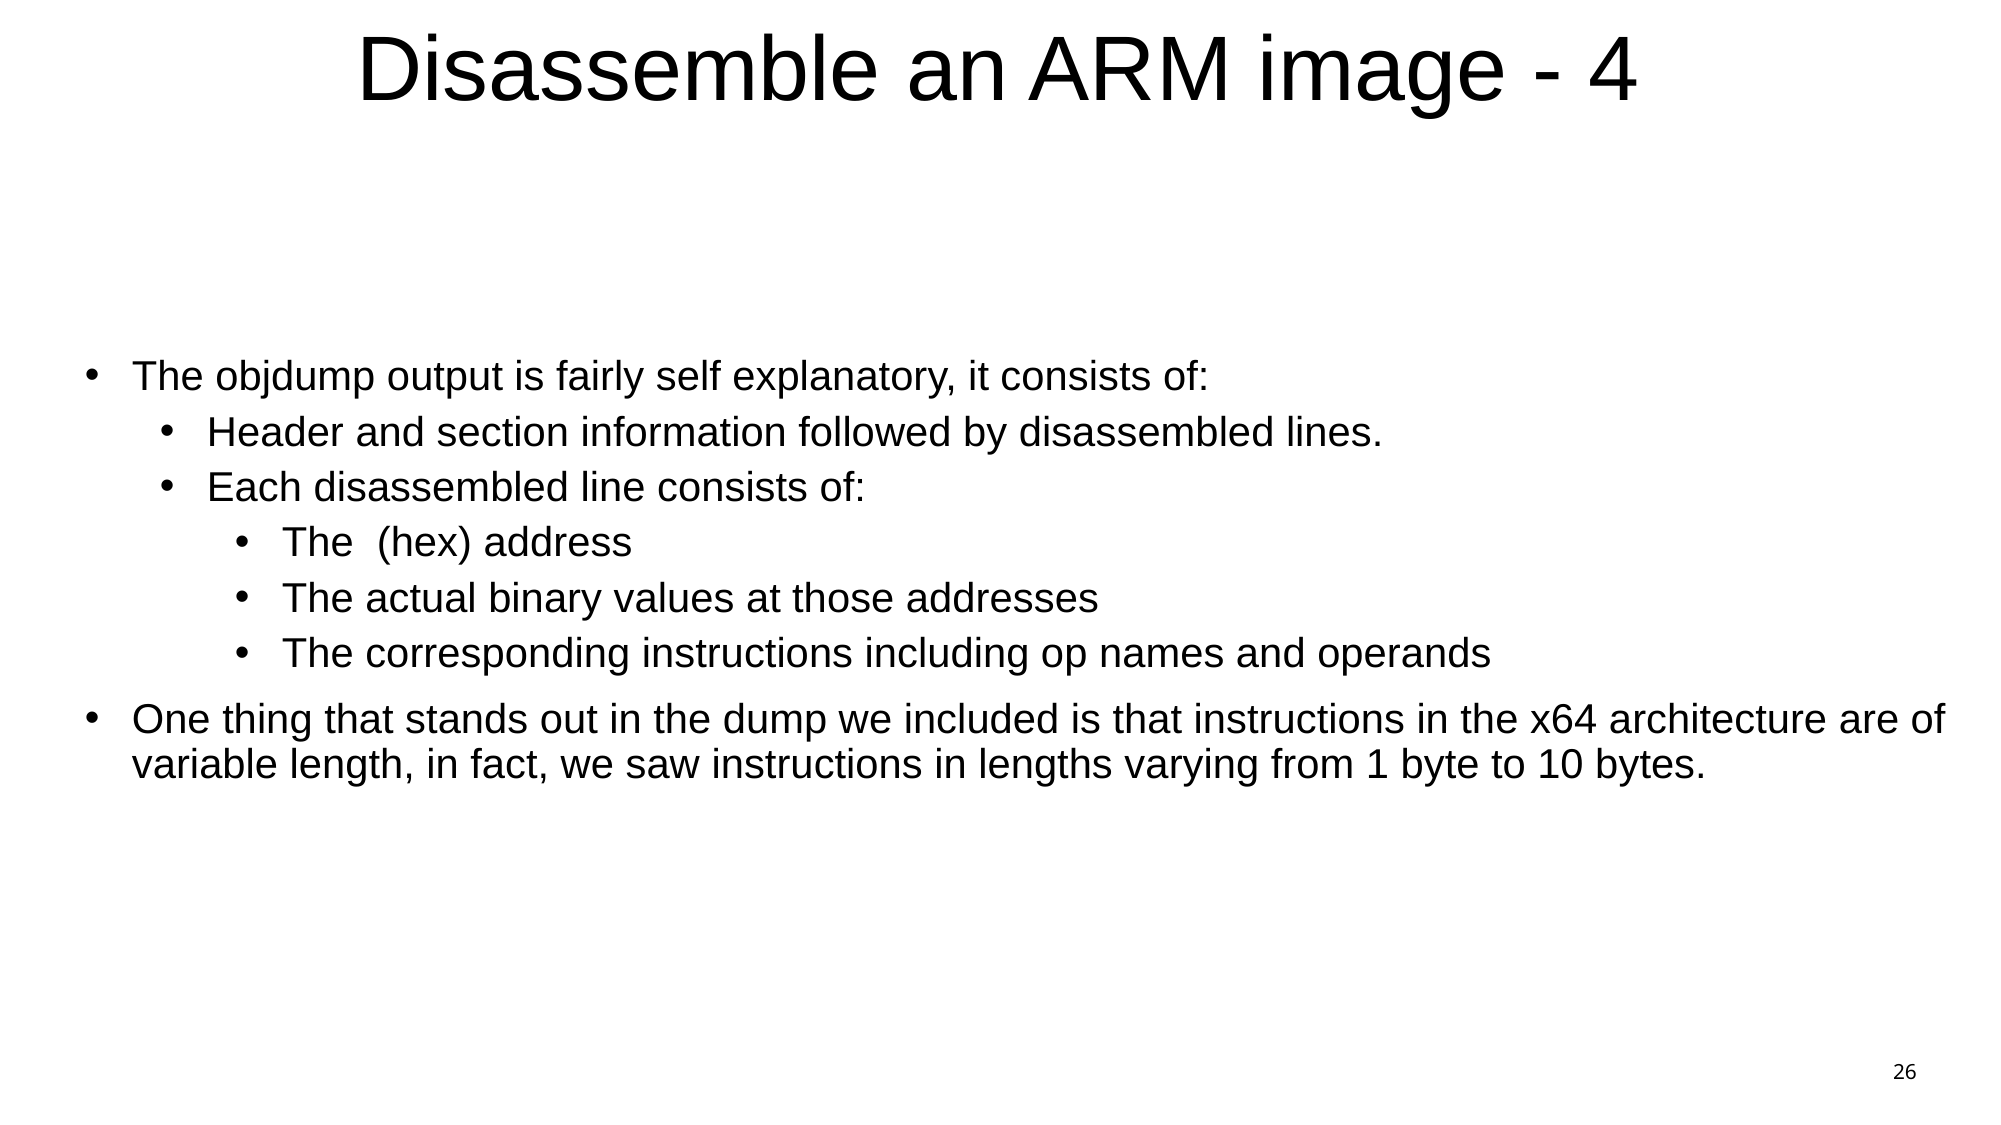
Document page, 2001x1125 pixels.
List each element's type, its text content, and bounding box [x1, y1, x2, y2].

title Disassemble an ARM image - 4 [27, 0, 1970, 143]
slide_number 26 [1855, 1042, 1955, 1103]
list The objdump output is fairly self explanatory, it consists of: Header and section information followed by disassembled lines. Each disassembled line consists of: The (hex) address The actual binary values at those addresses The corresponding instructions including op names and operands One thing that stands out in the dump we included is that instructions in the x64 architecture are of variable length, in fact, we saw instructions in lengths varying from 1 byte to 10 bytes. [69, 347, 1970, 978]
